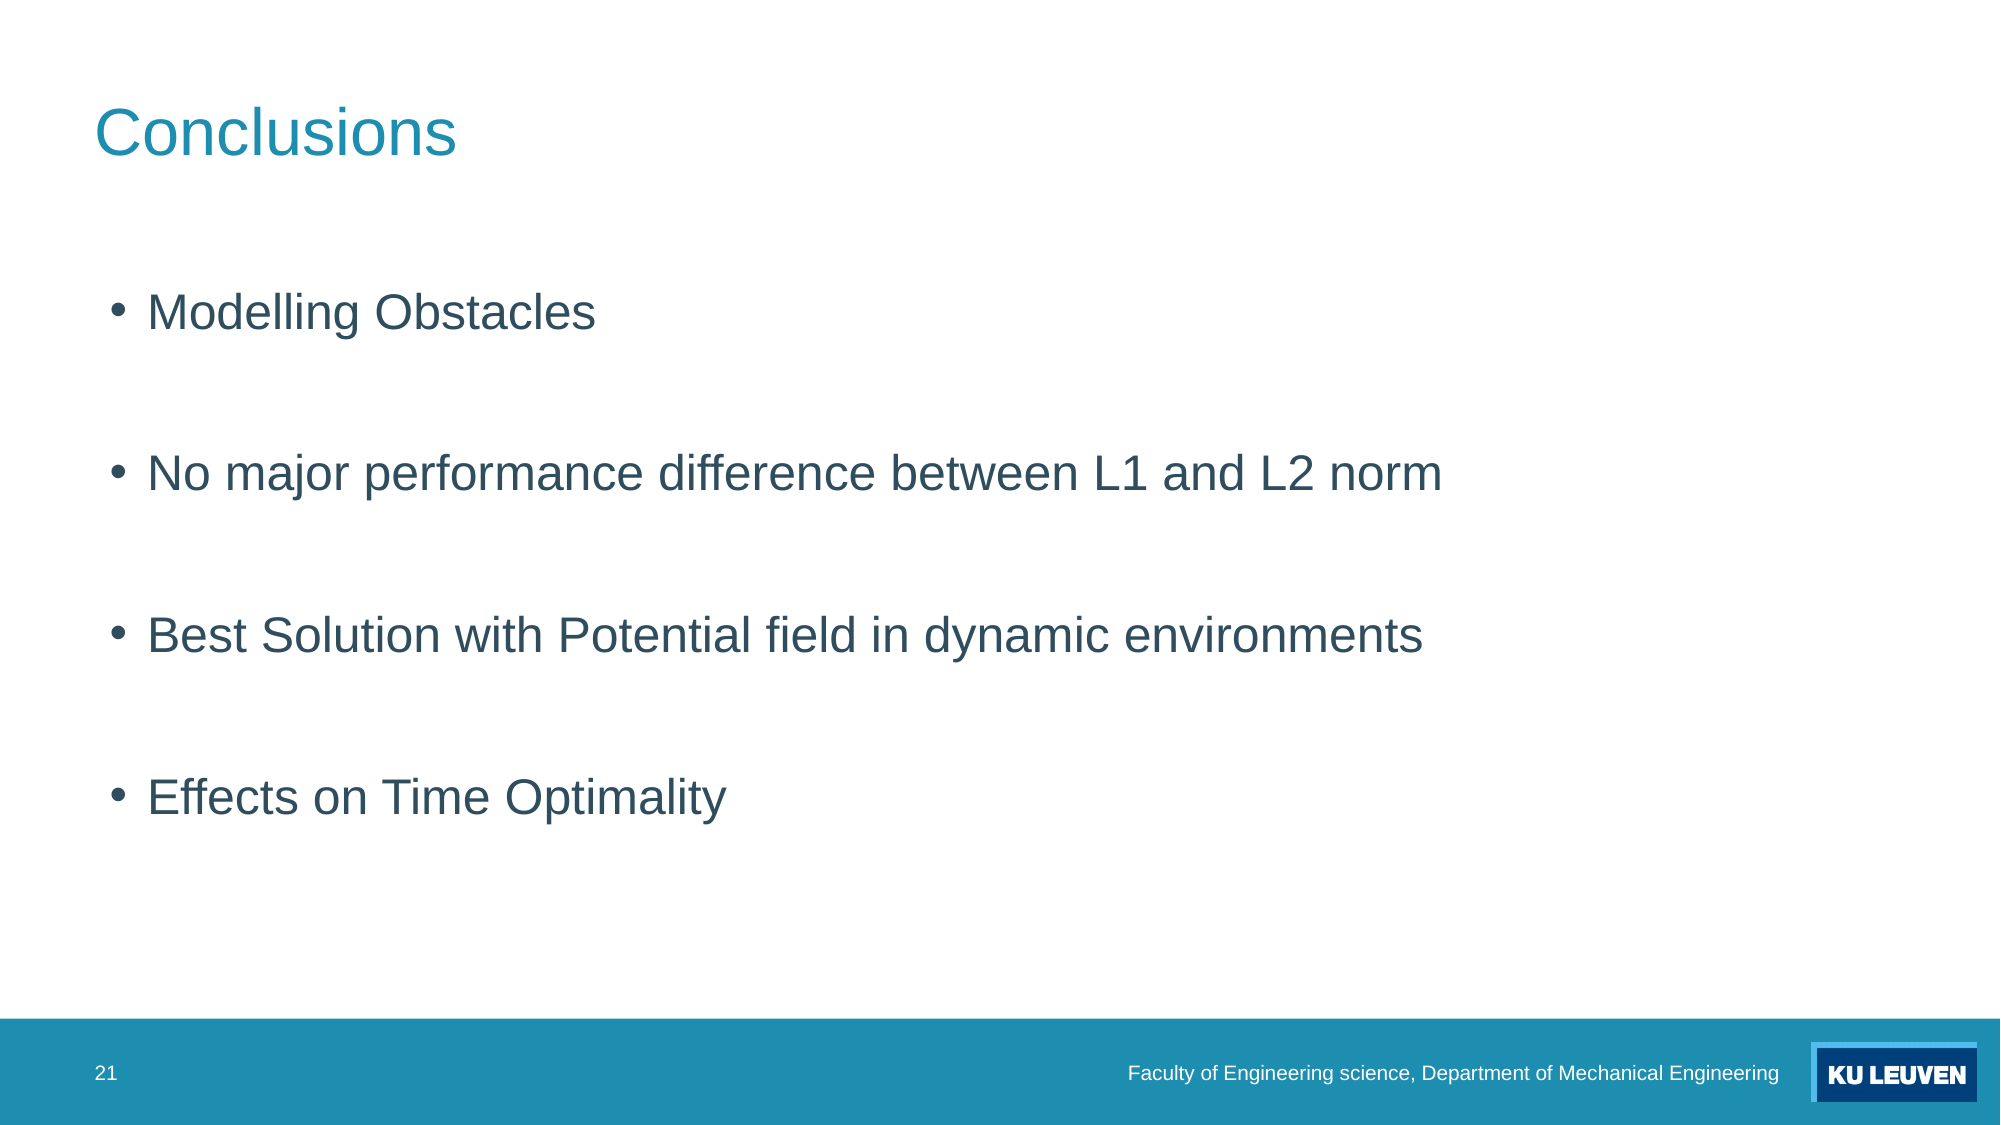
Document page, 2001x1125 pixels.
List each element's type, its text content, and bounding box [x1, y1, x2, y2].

list Modelling Obstacles No major performance difference between L1 and L2 norm Best Solution with Potential field in dynamic environments Effects on Time Optimality [94, 271, 1790, 1004]
picture [1811, 1042, 1977, 1102]
footer Faculty of Engineering science, Department of Mechanical Engineering [989, 1018, 1809, 1125]
slide_number 21 [94, 1018, 201, 1125]
title Conclusions [94, 33, 1906, 223]
